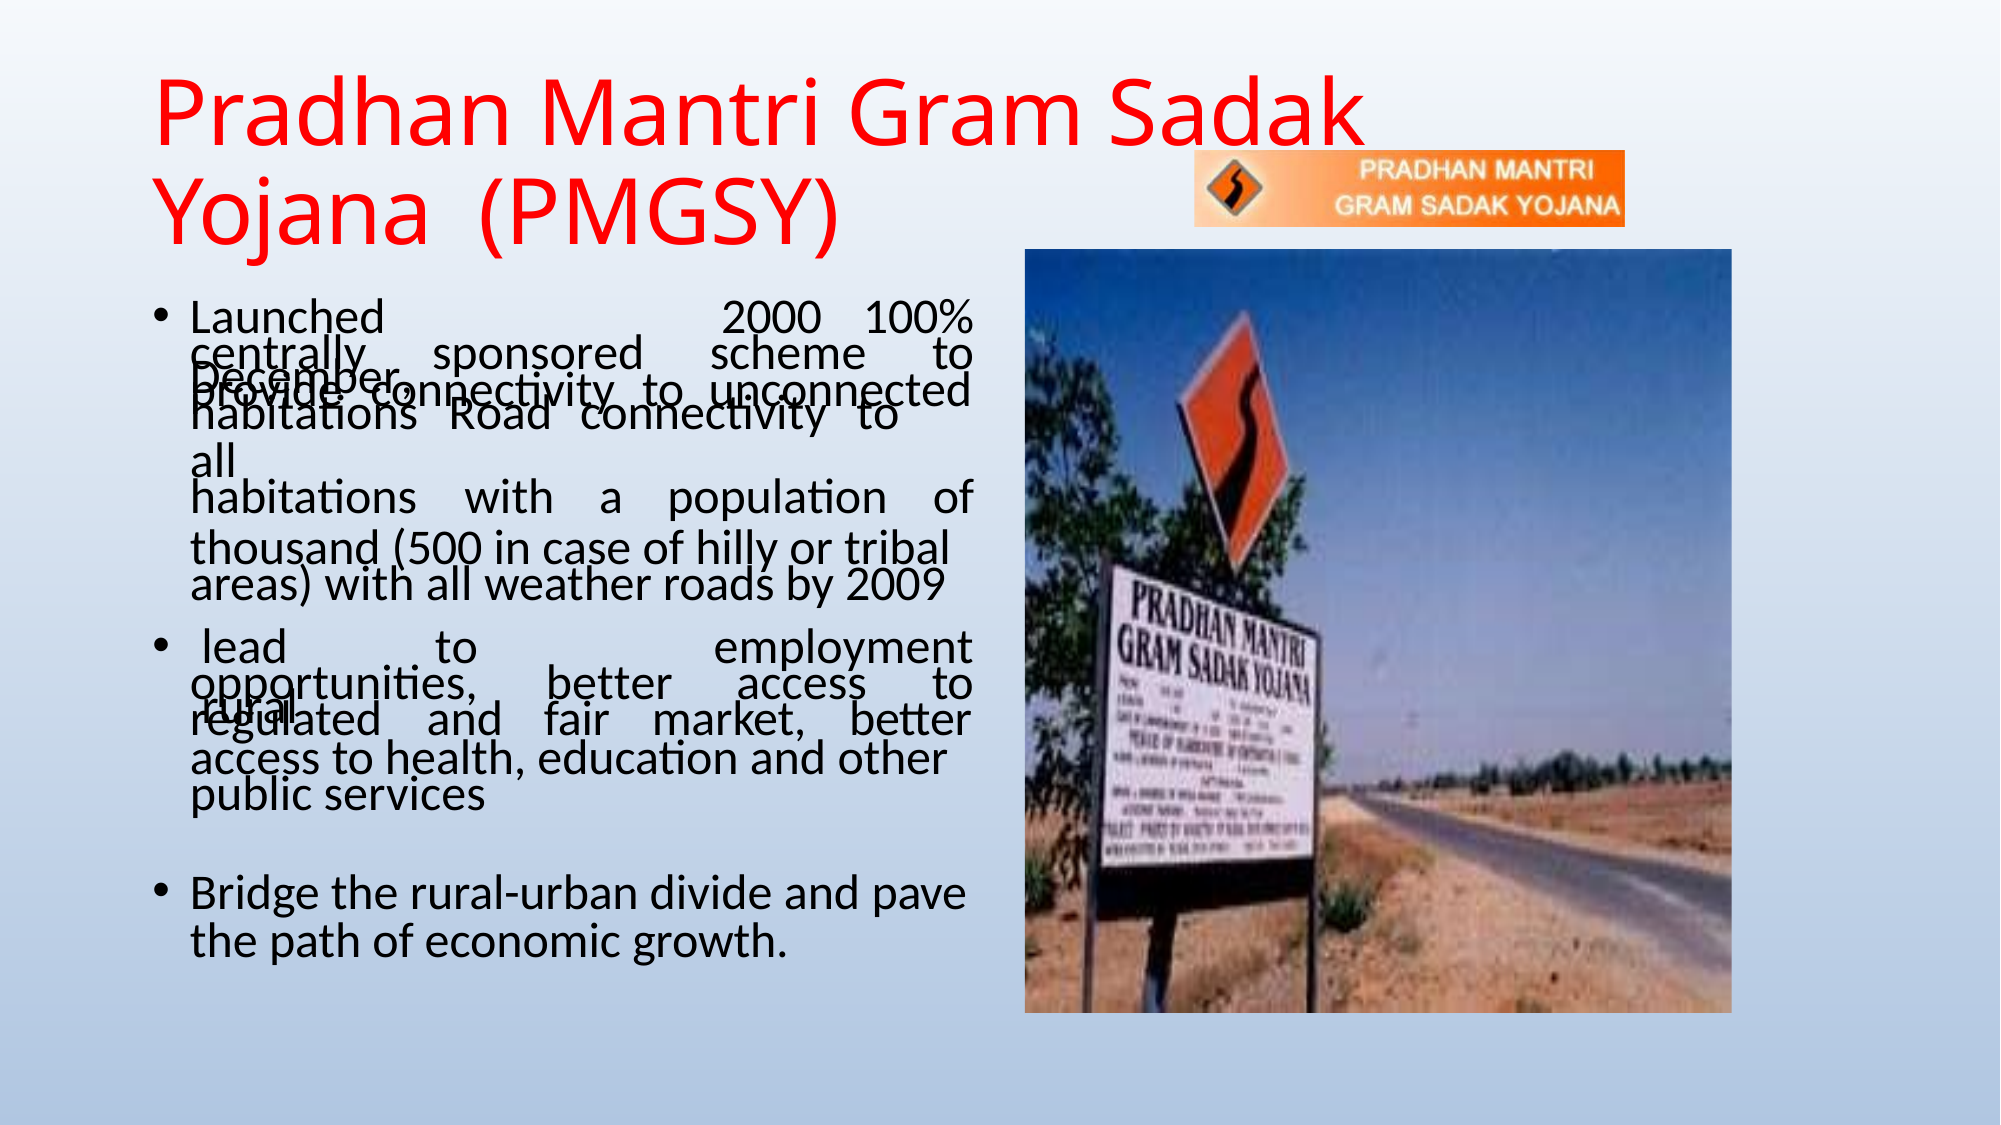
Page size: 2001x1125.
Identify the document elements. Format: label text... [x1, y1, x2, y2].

text_box Launched December, [150, 281, 685, 404]
text_box opportunities, better access to [187, 647, 974, 683]
text_box provide connectivity to unconnected [187, 353, 974, 389]
text_box [1024, 249, 1732, 1013]
title Pradhan Mantri Gram Sadak Yojana (PMGSY) [150, 50, 1451, 264]
text_box centrally sponsored scheme to [187, 317, 975, 380]
text_box Bridge the rural-urban divide and pave the path of economic growth. [150, 869, 975, 968]
text_box access to health, education and other public services [187, 719, 975, 818]
text_box employment [711, 611, 975, 674]
text_box lead to rural [150, 611, 621, 734]
text_box habitations Road connectivity to all habitations with a population of thousand (500 in case of hilly or tribal areas) with all weather roads by 2009 [187, 389, 975, 608]
text_box [1194, 149, 1625, 227]
text_box 2000 100% [718, 281, 975, 317]
text_box regulated and fair market, better [187, 683, 975, 719]
